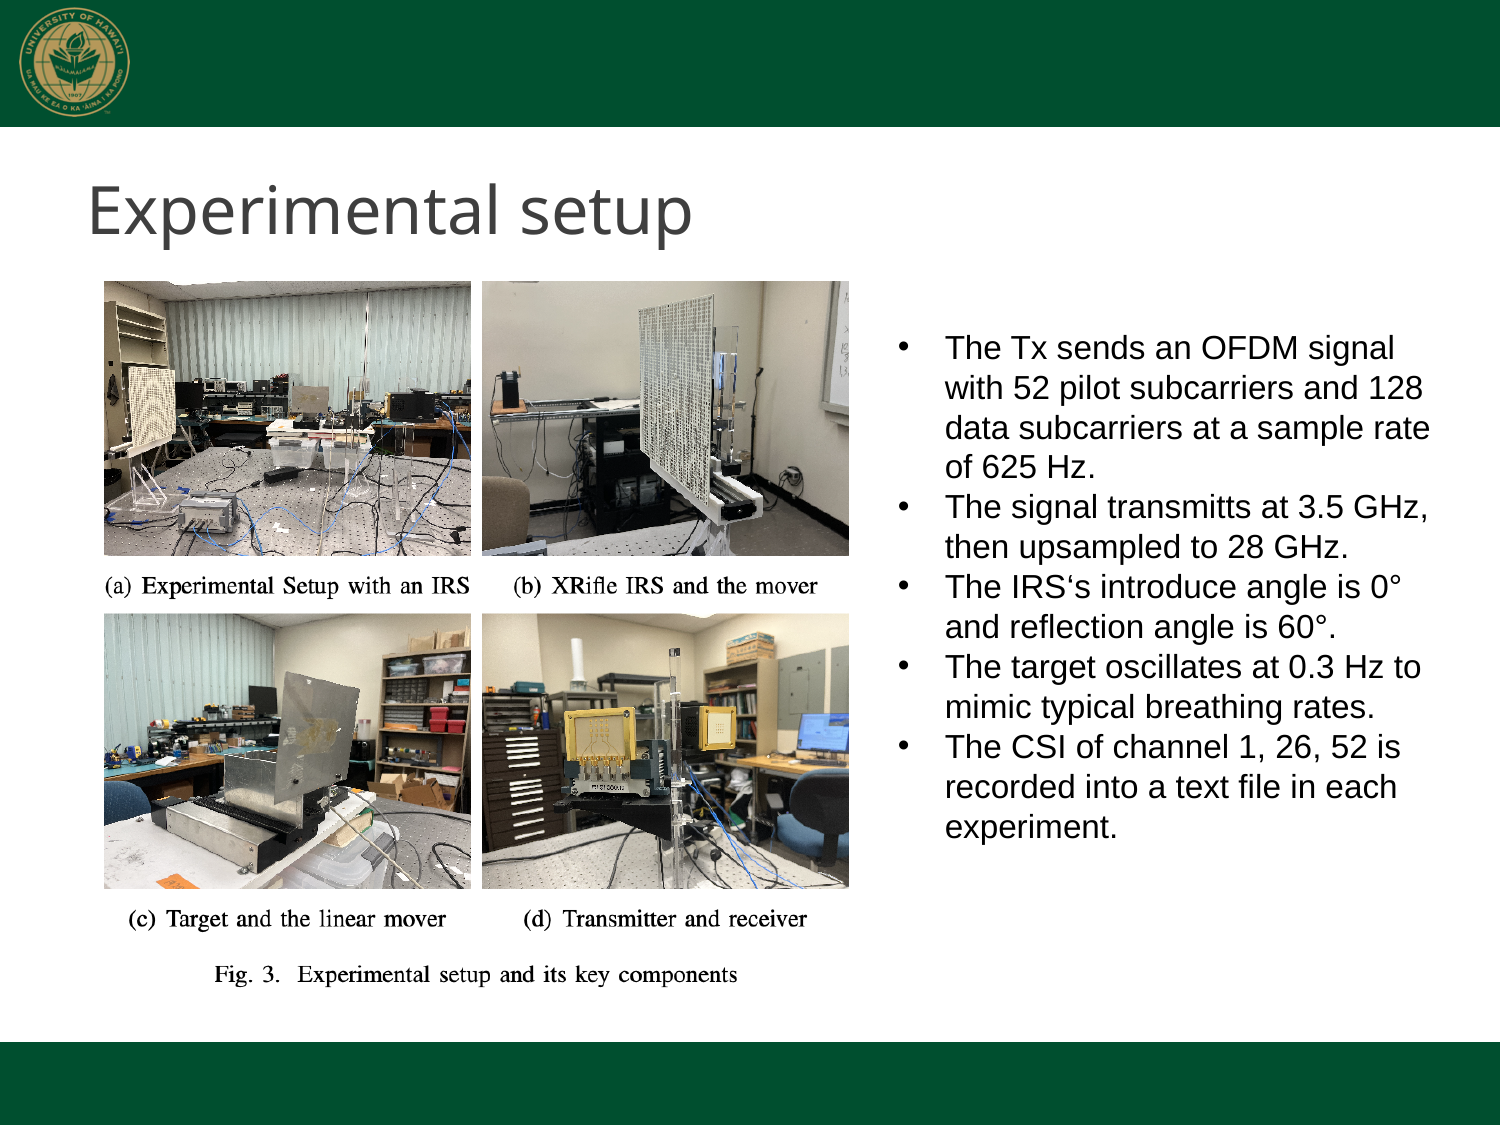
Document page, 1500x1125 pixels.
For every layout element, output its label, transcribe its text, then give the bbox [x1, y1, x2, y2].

text_box The Tx sends an OFDM signal with 52 pilot subcarriers and 128 data subcarriers at a sample rate of 625 Hz. The signal transmitts at 3.5 GHz, then upsampled to 28 GHz. The IRS‘s introduce angle is 0° and reflection angle is 60°. The target oscillates at 0.3 Hz to mimic typical breathing rates. The CSI of channel 1, 26, 52 is recorded into a text file in each experiment. [888, 318, 1467, 853]
picture [19, 7, 130, 117]
picture [74, 265, 884, 1007]
title Experimental setup [75, 148, 1425, 267]
